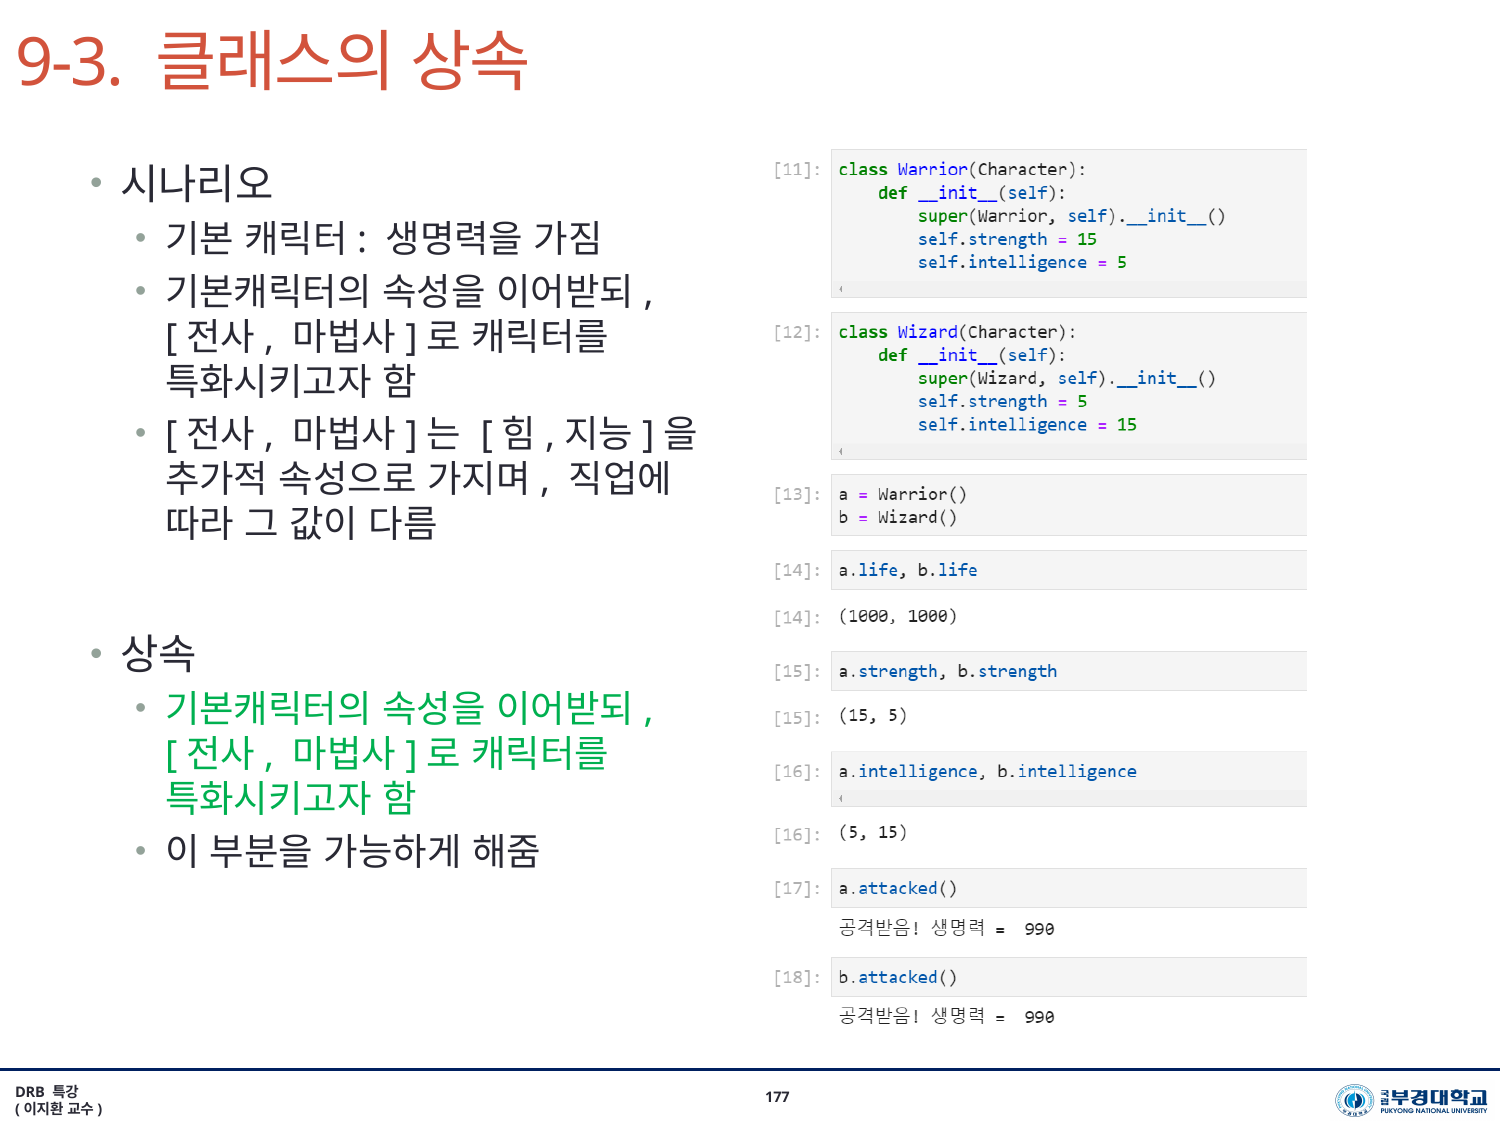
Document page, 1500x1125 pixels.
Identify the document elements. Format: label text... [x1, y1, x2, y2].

picture [749, 136, 1307, 1047]
title 9-3. 클래스의 상속 [0, 1, 1500, 116]
picture [1330, 1079, 1495, 1121]
list 시나리오 기본 캐릭터: 생명력을 가짐 기본캐릭터의 속성을 이어받되, [전사, 마법사]로 캐릭터를 특화시키고자 함 [전사, 마법사]는 [힘,지능]을 추가적 속성으로 가지며, 직업에 따라 그 값이 다름 상속 기본캐릭터의 속성을 이어받되, [전사, 마법사]로 캐릭터를 특화시키고자 함 이 부분을 가능하게 해줌 [75, 149, 731, 1033]
slide_number DRB 특강 (이지환 교수) [0, 1082, 303, 1118]
